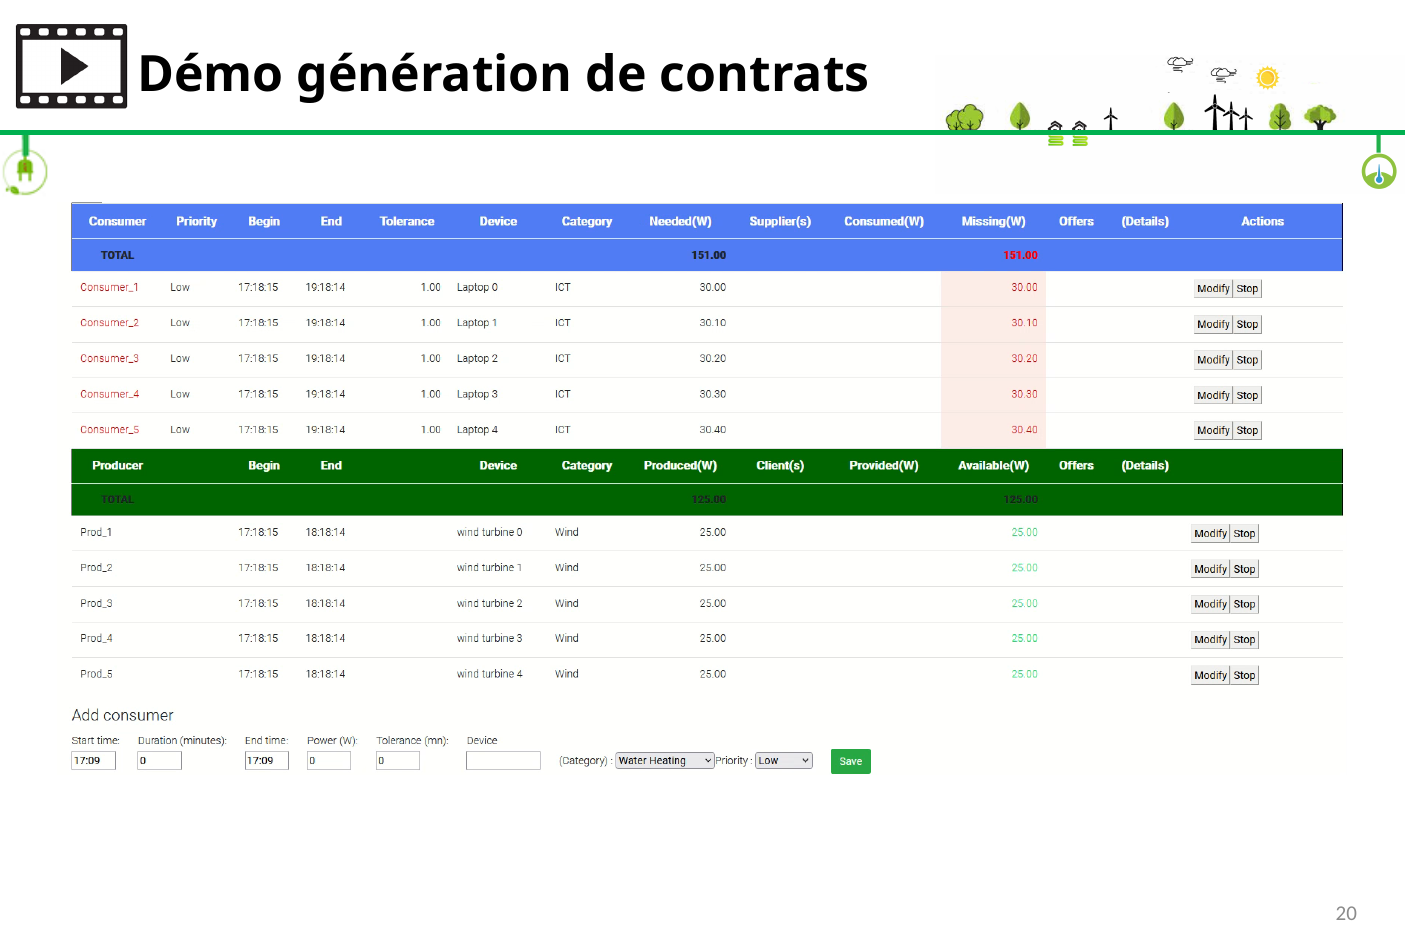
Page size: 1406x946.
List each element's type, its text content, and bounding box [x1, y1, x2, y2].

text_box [56, 201, 1348, 776]
picture [935, 55, 1406, 132]
picture [935, 133, 1406, 194]
text_box Démo génération de contrats [122, 32, 1102, 119]
picture [13, 22, 130, 110]
slide_number 20 [1294, 889, 1373, 936]
picture [0, 133, 57, 200]
